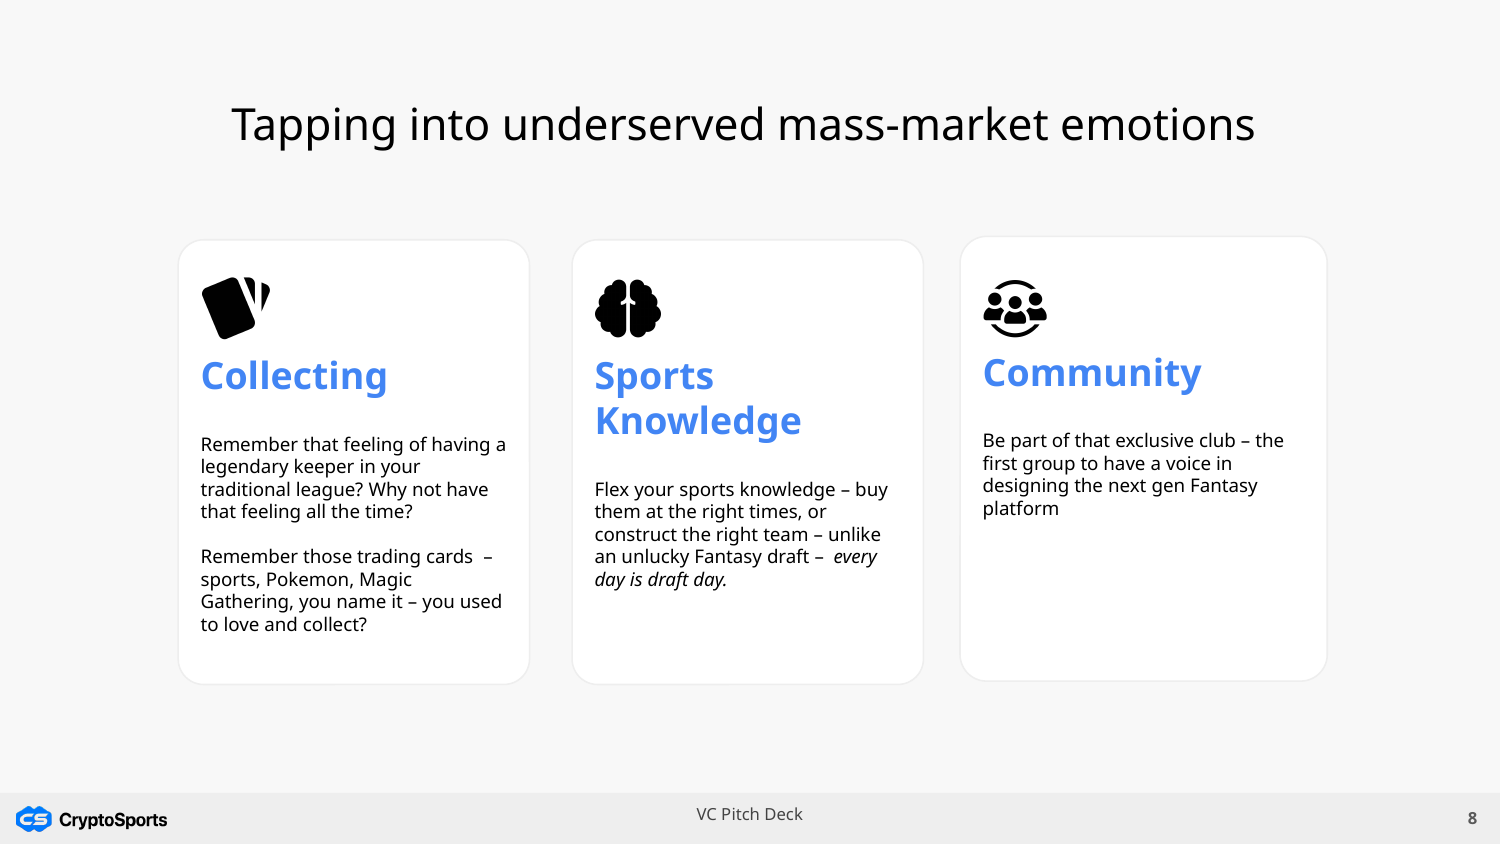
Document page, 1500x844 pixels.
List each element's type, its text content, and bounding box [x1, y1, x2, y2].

picture [195, 269, 274, 348]
picture [16, 806, 167, 832]
text_box [0, 792, 1402, 844]
slide_number ‹#› [1402, 787, 1493, 844]
text_box Community Be part of that exclusive club – the first group to have a voice in designing the next gen Fantasy platform [960, 236, 1328, 682]
picture [595, 276, 661, 342]
text_box [1493, 792, 1500, 844]
text_box Sports Knowledge Flex your sports knowledge – buy them at the right times, or construct the right team – unlike an unlucky Fantasy draft – every day is draft day. [572, 239, 924, 685]
text_box VC Pitch Deck [603, 794, 897, 835]
text_box Tapping into underserved mass-market emotions [138, 81, 1362, 168]
text_box Collecting Remember that feeling of having a legendary keeper in your traditional league? Why not have that feeling all the time? Remember those trading cards – sports, Pokemon, Magic Gathering, you name it – you used to love and collect? [178, 239, 530, 685]
picture [982, 276, 1048, 342]
